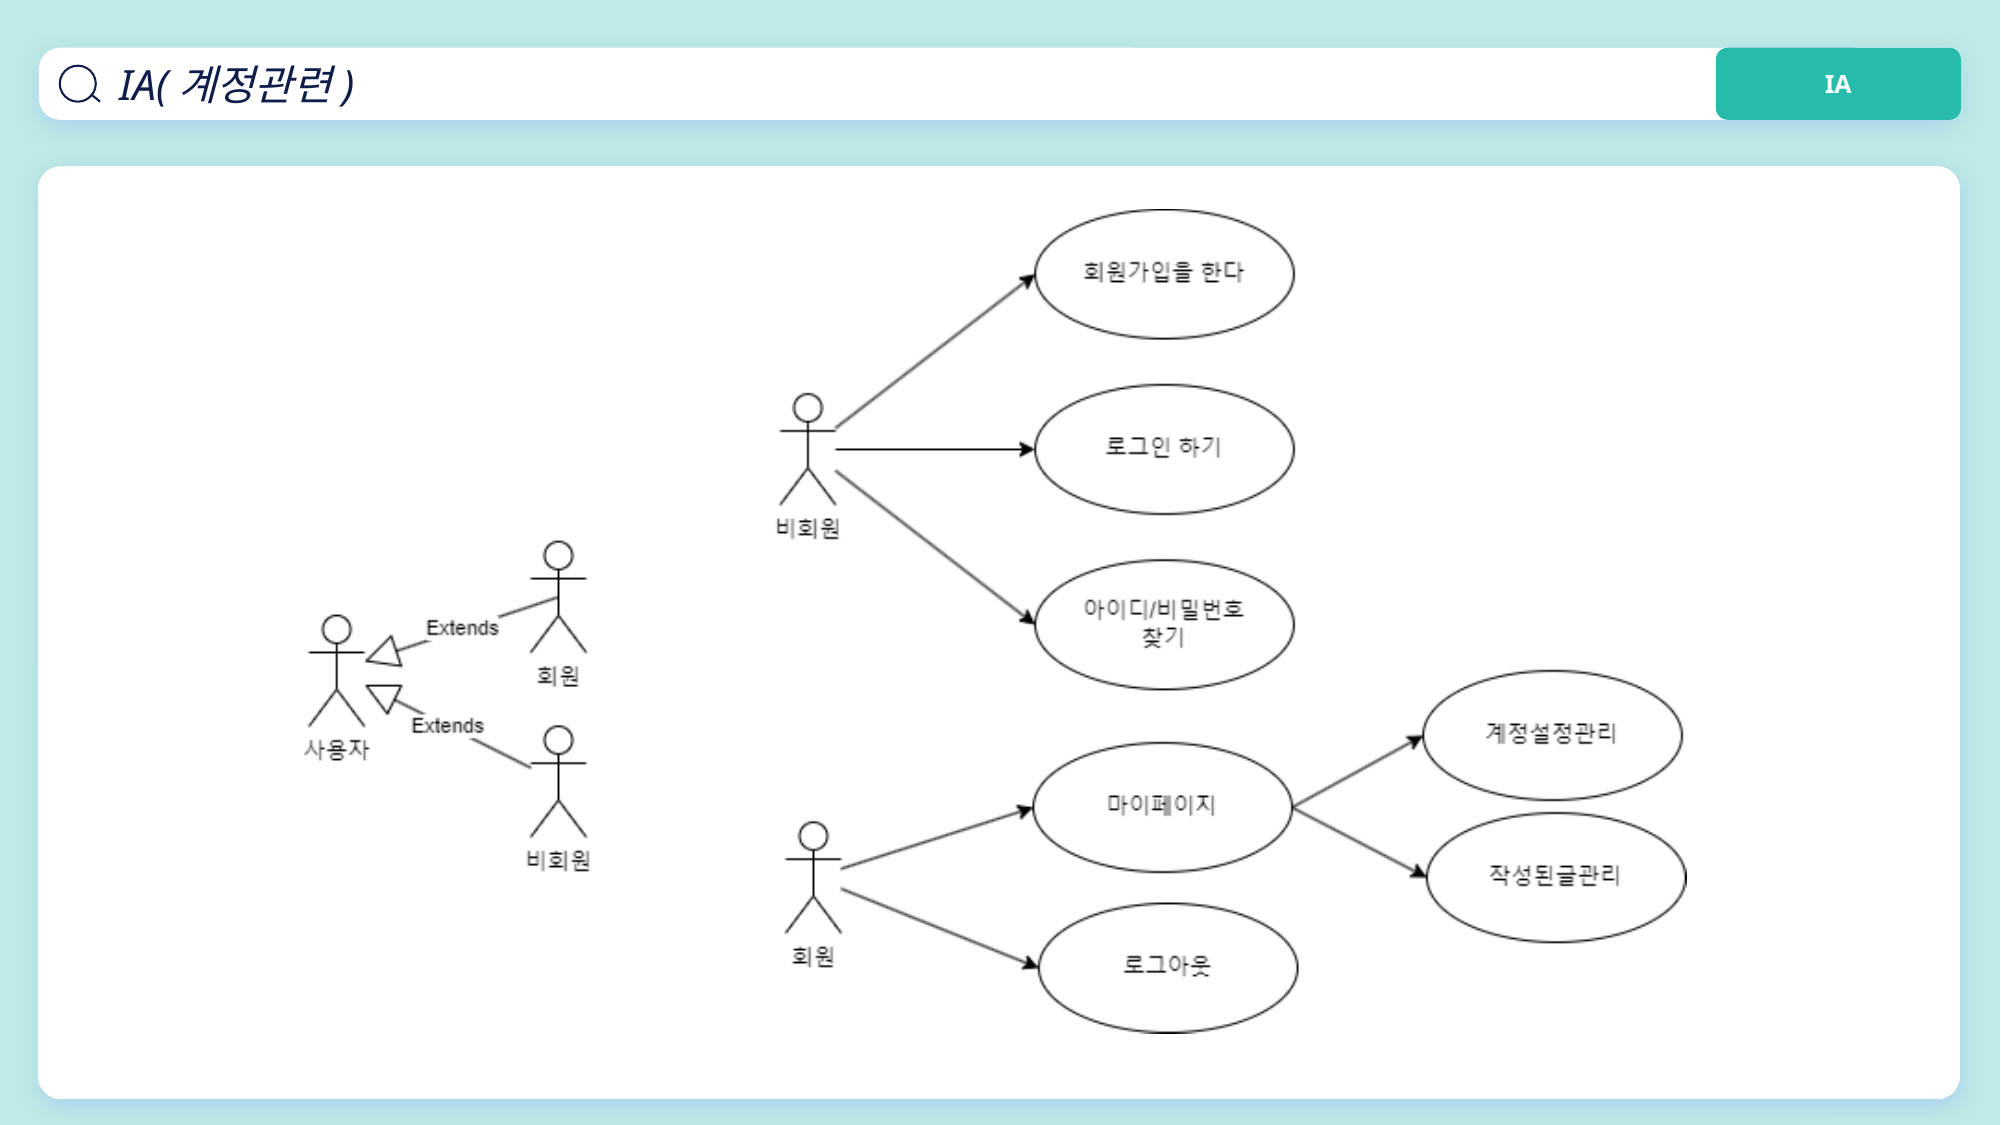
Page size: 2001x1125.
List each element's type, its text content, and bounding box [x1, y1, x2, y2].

picture [303, 209, 1687, 1035]
text_box [36, 165, 1961, 1101]
text_box IA [1714, 46, 1962, 121]
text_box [59, 65, 101, 102]
text_box IA(계정관련) [37, 46, 1725, 121]
